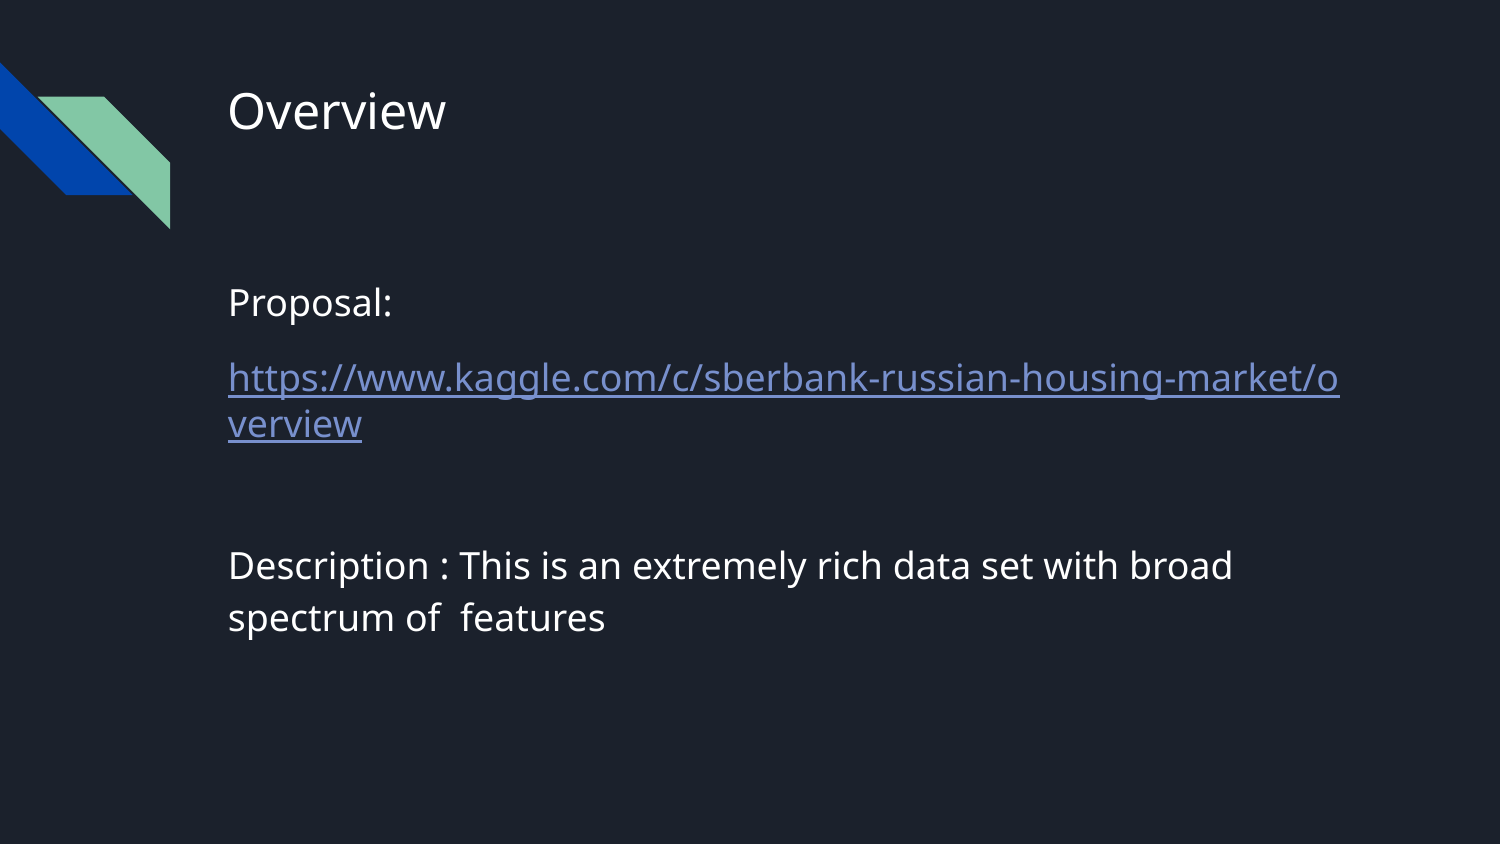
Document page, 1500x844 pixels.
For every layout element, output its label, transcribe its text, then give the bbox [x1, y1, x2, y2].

list Proposal: https://www.kaggle.com/c/sberbank-russian-housing-market/overview Description : This is an extremely rich data set with broad spectrum of features [212, 257, 1368, 735]
title Overview [212, 64, 1368, 215]
